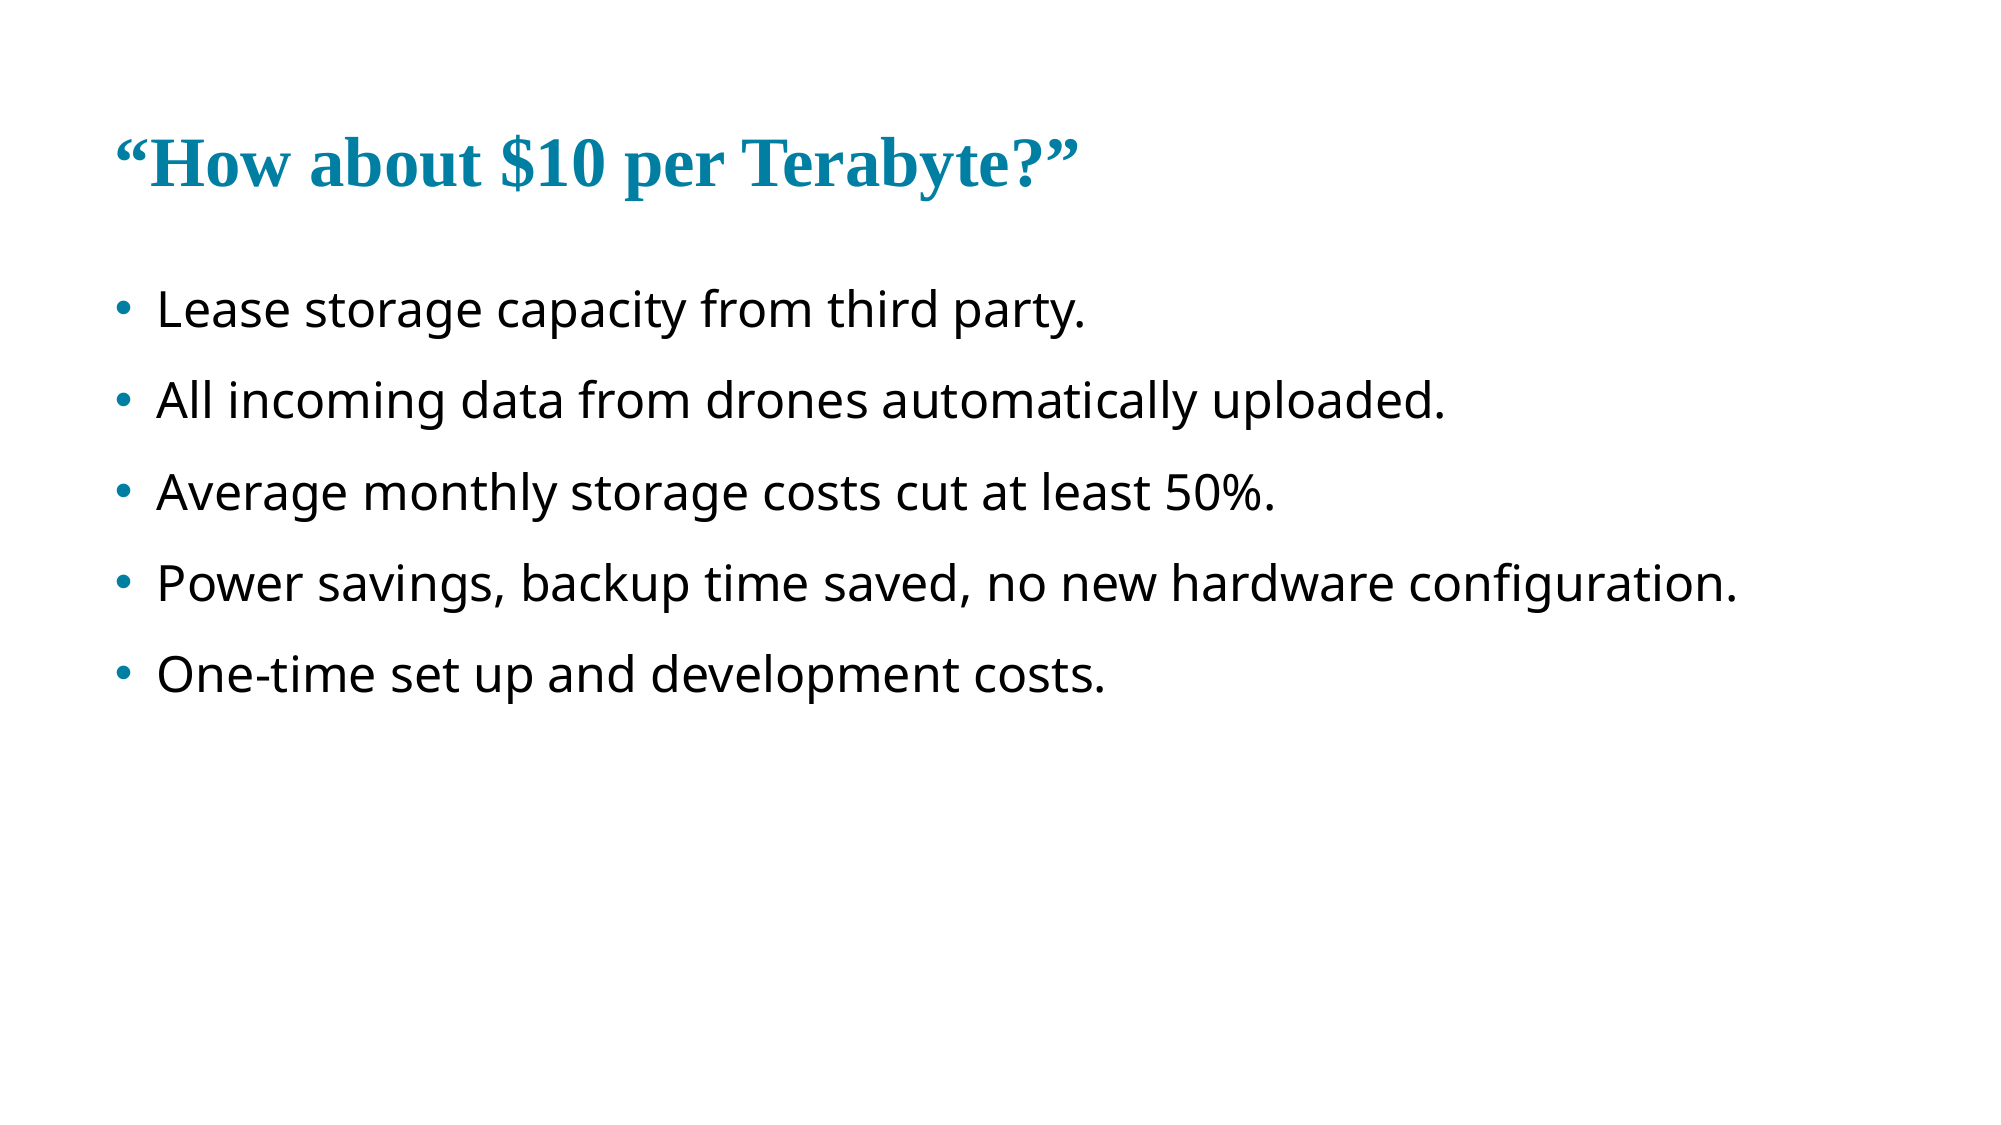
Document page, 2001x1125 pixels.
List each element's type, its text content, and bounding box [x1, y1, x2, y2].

list Lease storage capacity from third party. All incoming data from drones automatically uploaded. Average monthly storage costs cut at least 50%. Power savings, backup time saved, no new hardware configuration. One-time set up and development costs. [99, 262, 1900, 1005]
title “How about $10 per Terabyte?” [99, 35, 1900, 216]
